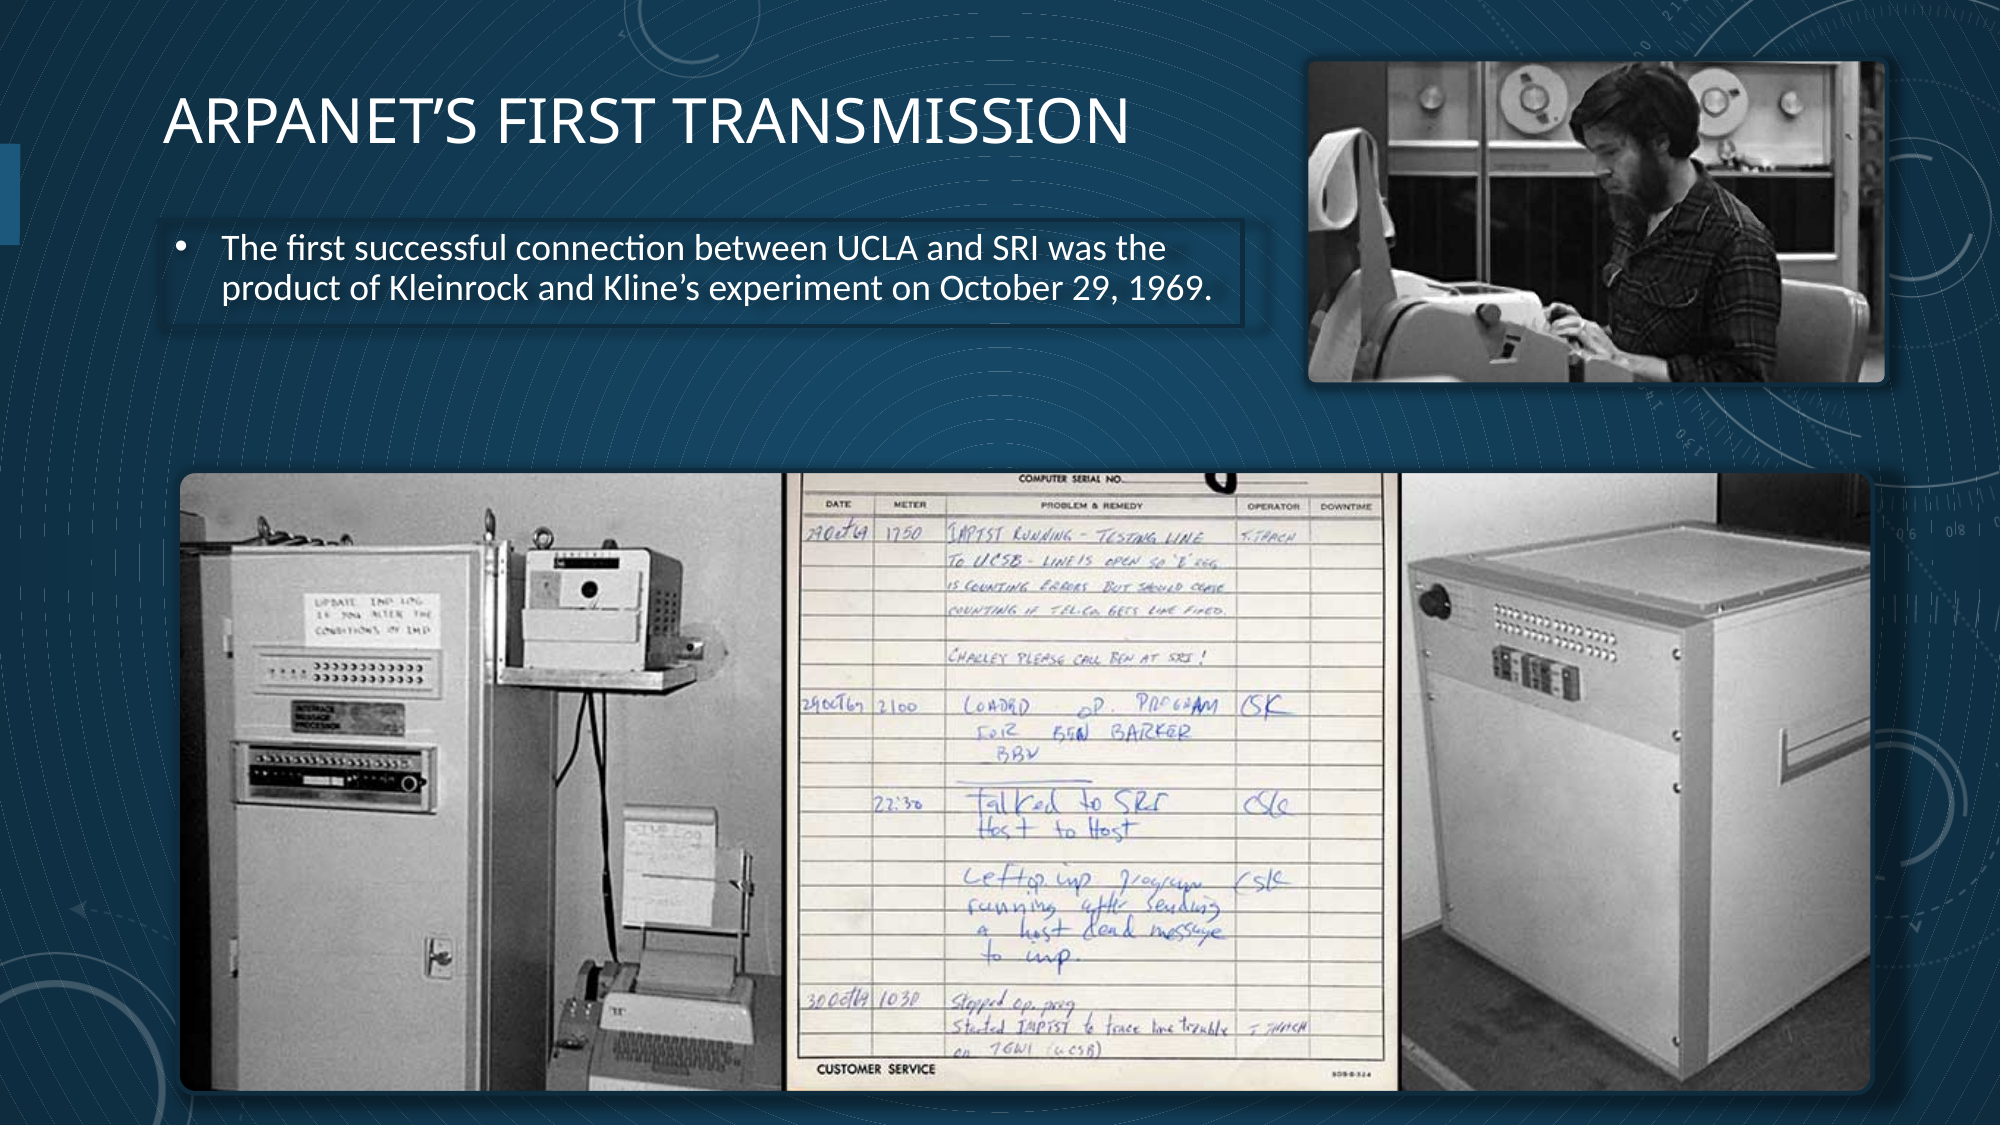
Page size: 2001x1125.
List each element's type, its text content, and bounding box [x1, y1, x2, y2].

picture [0, 0, 2000, 1125]
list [177, 470, 1873, 1094]
list The first successful connection between UCLA and SRI was the product of Kleinrock and Kline’s experiment on October 29, 1969. [157, 218, 1245, 328]
title ARPANET’s First transmission [148, 15, 1927, 222]
